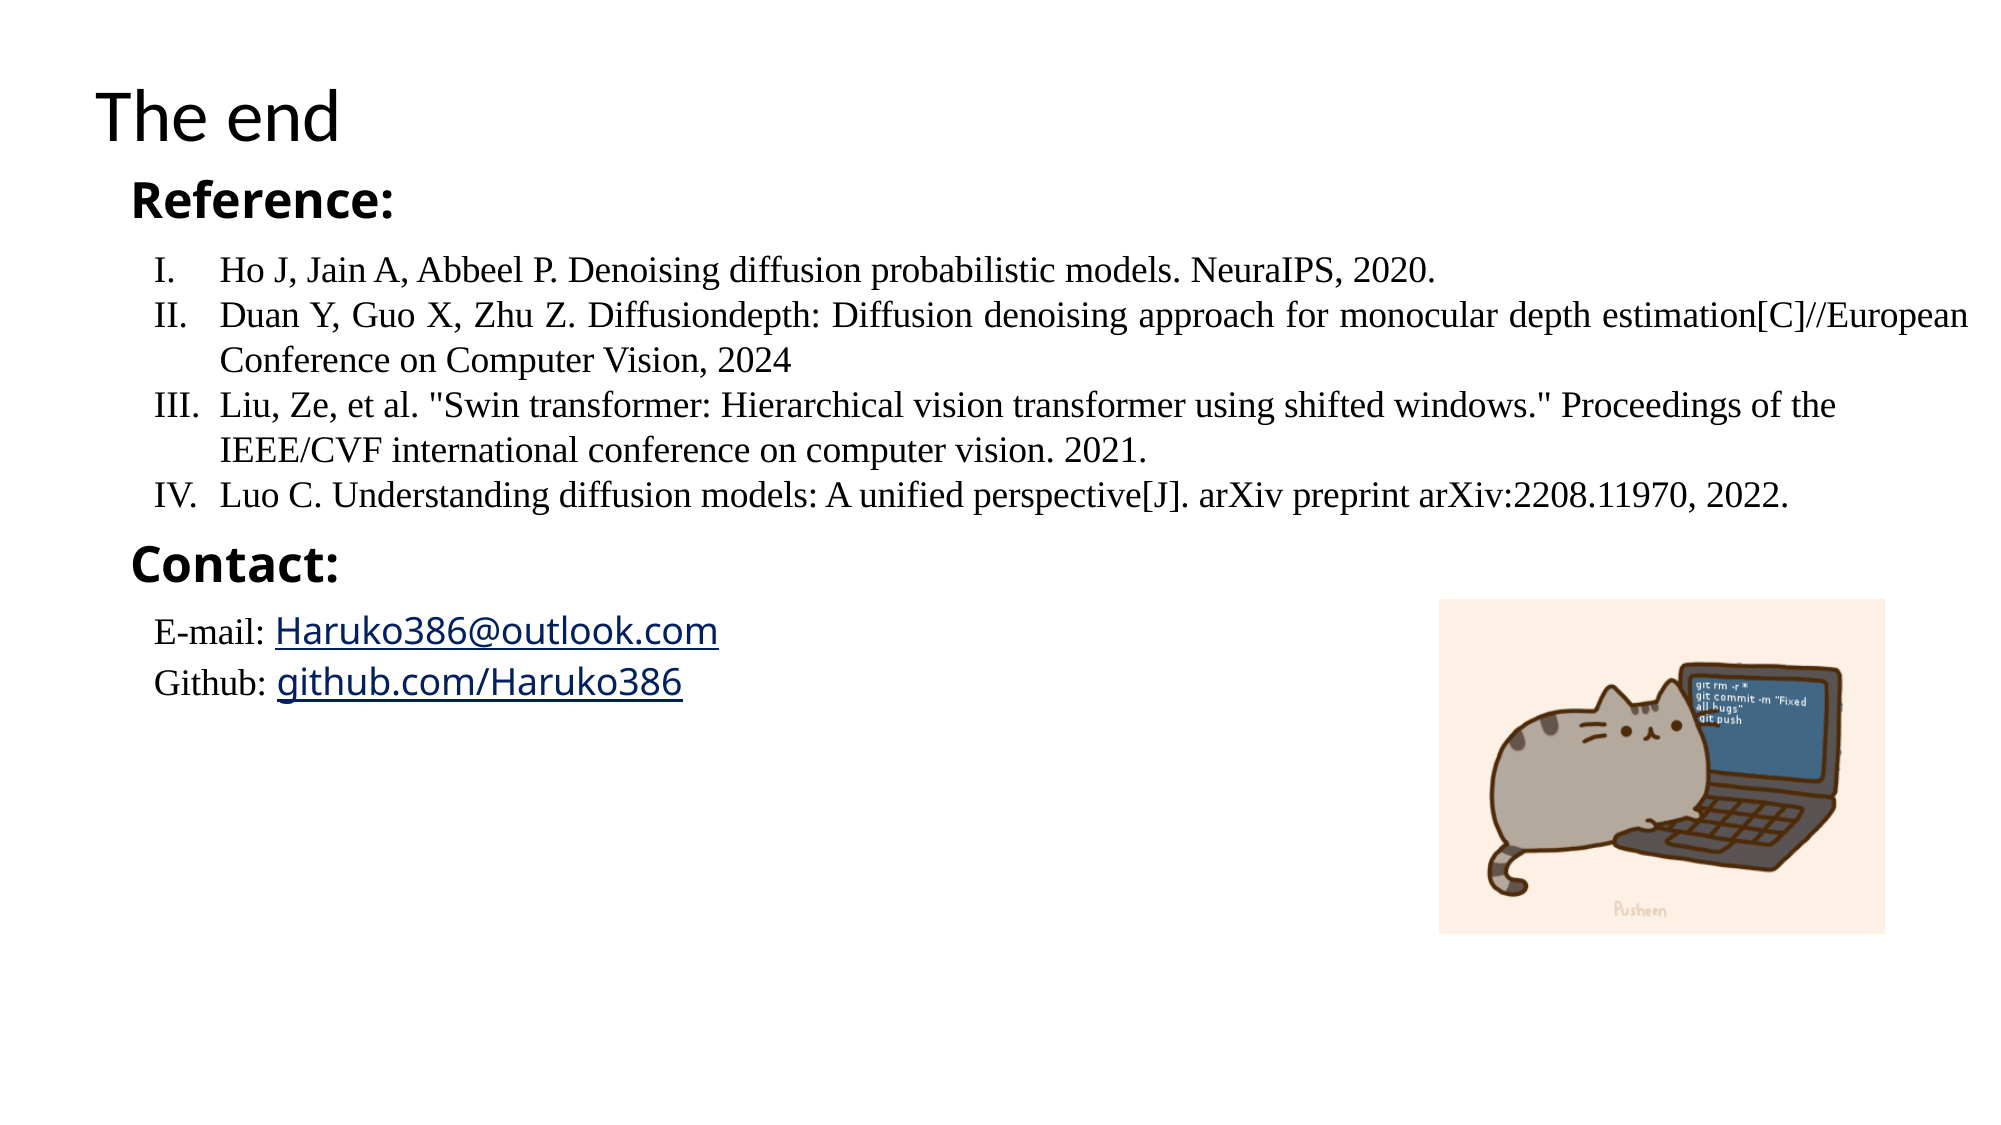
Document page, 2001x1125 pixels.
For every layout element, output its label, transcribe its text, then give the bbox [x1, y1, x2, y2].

picture [1439, 599, 1885, 934]
text_box Contact: [115, 524, 417, 600]
text_box Reference: [115, 161, 417, 237]
text_box Ho J, Jain A, Abbeel P. Denoising diffusion probabilistic models. NeuraIPS, 2020. Duan Y, Guo X, Zhu Z. Diffusiondepth: Diffusion denoising approach for monocular depth estimation[C]//European Conference on Computer Vision, 2024 Liu, Ze, et al. "Swin transformer: Hierarchical vision transformer using shifted windows." Proceedings of the IEEE/CVF international conference on computer vision. 2021. Luo C. Understanding diffusion models: A unified perspective[J]. arXiv preprint arXiv:2208.11970, 2022. [139, 237, 1985, 522]
text_box E-mail: Haruko386@outlook.com Github: github.com/Haruko386 [139, 599, 1098, 762]
text_box The end [93, 64, 345, 157]
